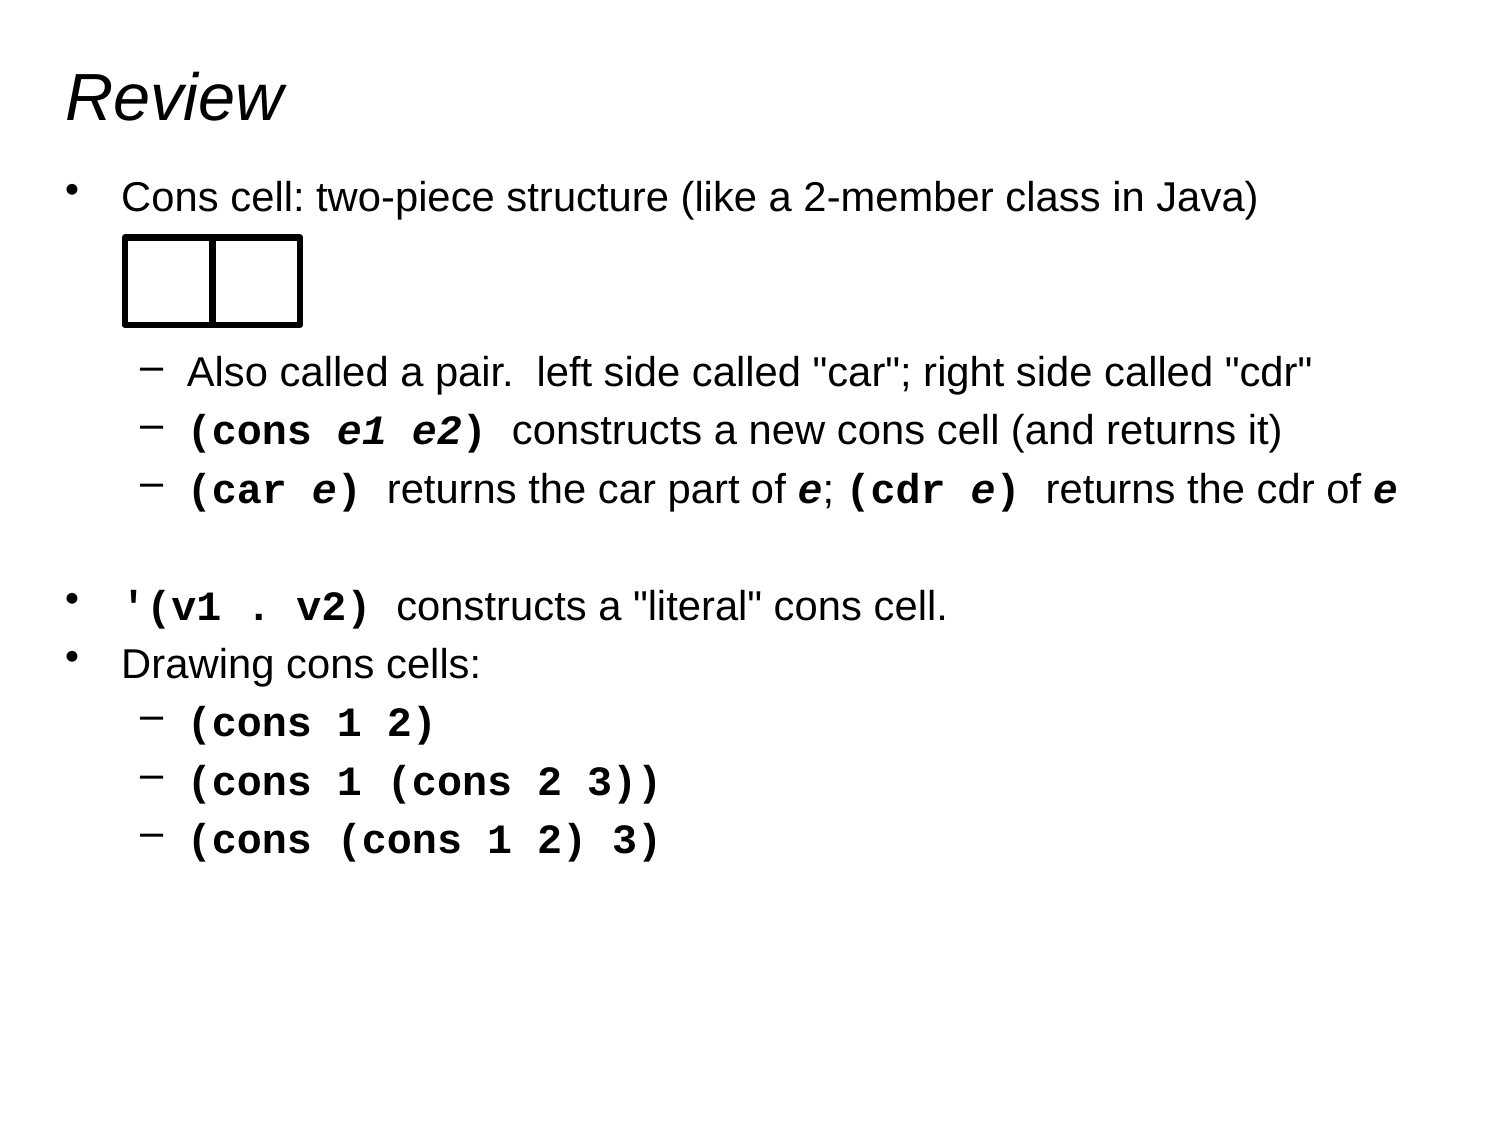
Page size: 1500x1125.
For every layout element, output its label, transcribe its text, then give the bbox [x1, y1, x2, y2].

list Cons cell: two-piece structure (like a 2-member class in Java) Also called a pair. left side called "car"; right side called "cdr" (cons e1 e2) constructs a new cons cell (and returns it) (car e) returns the car part of e; (cdr e) returns the cdr of e '(v1 . v2) constructs a "literal" cons cell. Drawing cons cells: (cons 1 2) (cons 1 (cons 2 3)) (cons (cons 1 2) 3) [49, 162, 1451, 1001]
text_box [212, 237, 300, 325]
title Review [49, 49, 1451, 138]
text_box [124, 237, 212, 325]
